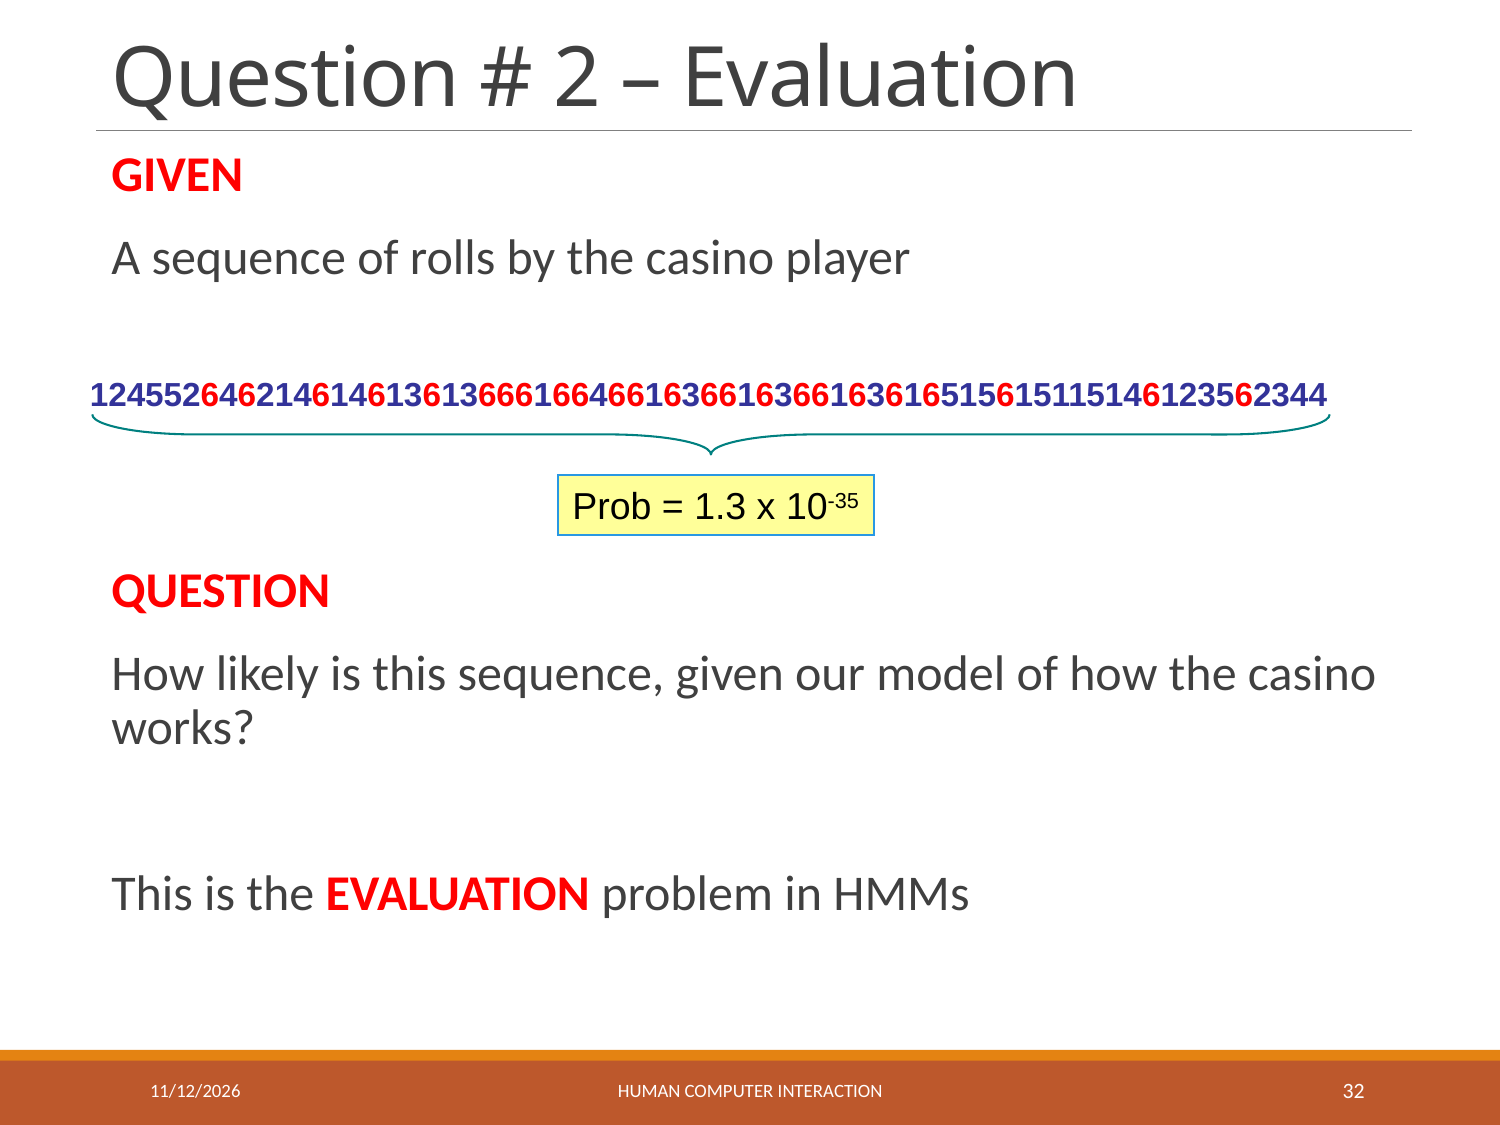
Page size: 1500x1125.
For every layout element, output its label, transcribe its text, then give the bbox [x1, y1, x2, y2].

slide_number 32 [1218, 1059, 1380, 1120]
text_box Prob = 1.3 x 10-35 [557, 475, 874, 535]
text_box [96, 420, 1326, 455]
text_box 1245526462146146136136661664661636616366163616515615115146123562344 [74, 365, 1500, 420]
list GIVEN A sequence of rolls by the casino player QUESTION How likely is this sequence, given our model of how the casino works? This is the EVALUATION problem in HMMs [96, 420, 1413, 1034]
list GIVEN A sequence of rolls by the casino player QUESTION How likely is this sequence, given our model of how the casino works? This is the EVALUATION problem in HMMs [96, 140, 1413, 365]
footer Human Computer Interaction [453, 1059, 1047, 1120]
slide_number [135, 1059, 440, 1120]
title Question # 2 – Evaluation [96, 19, 1413, 131]
